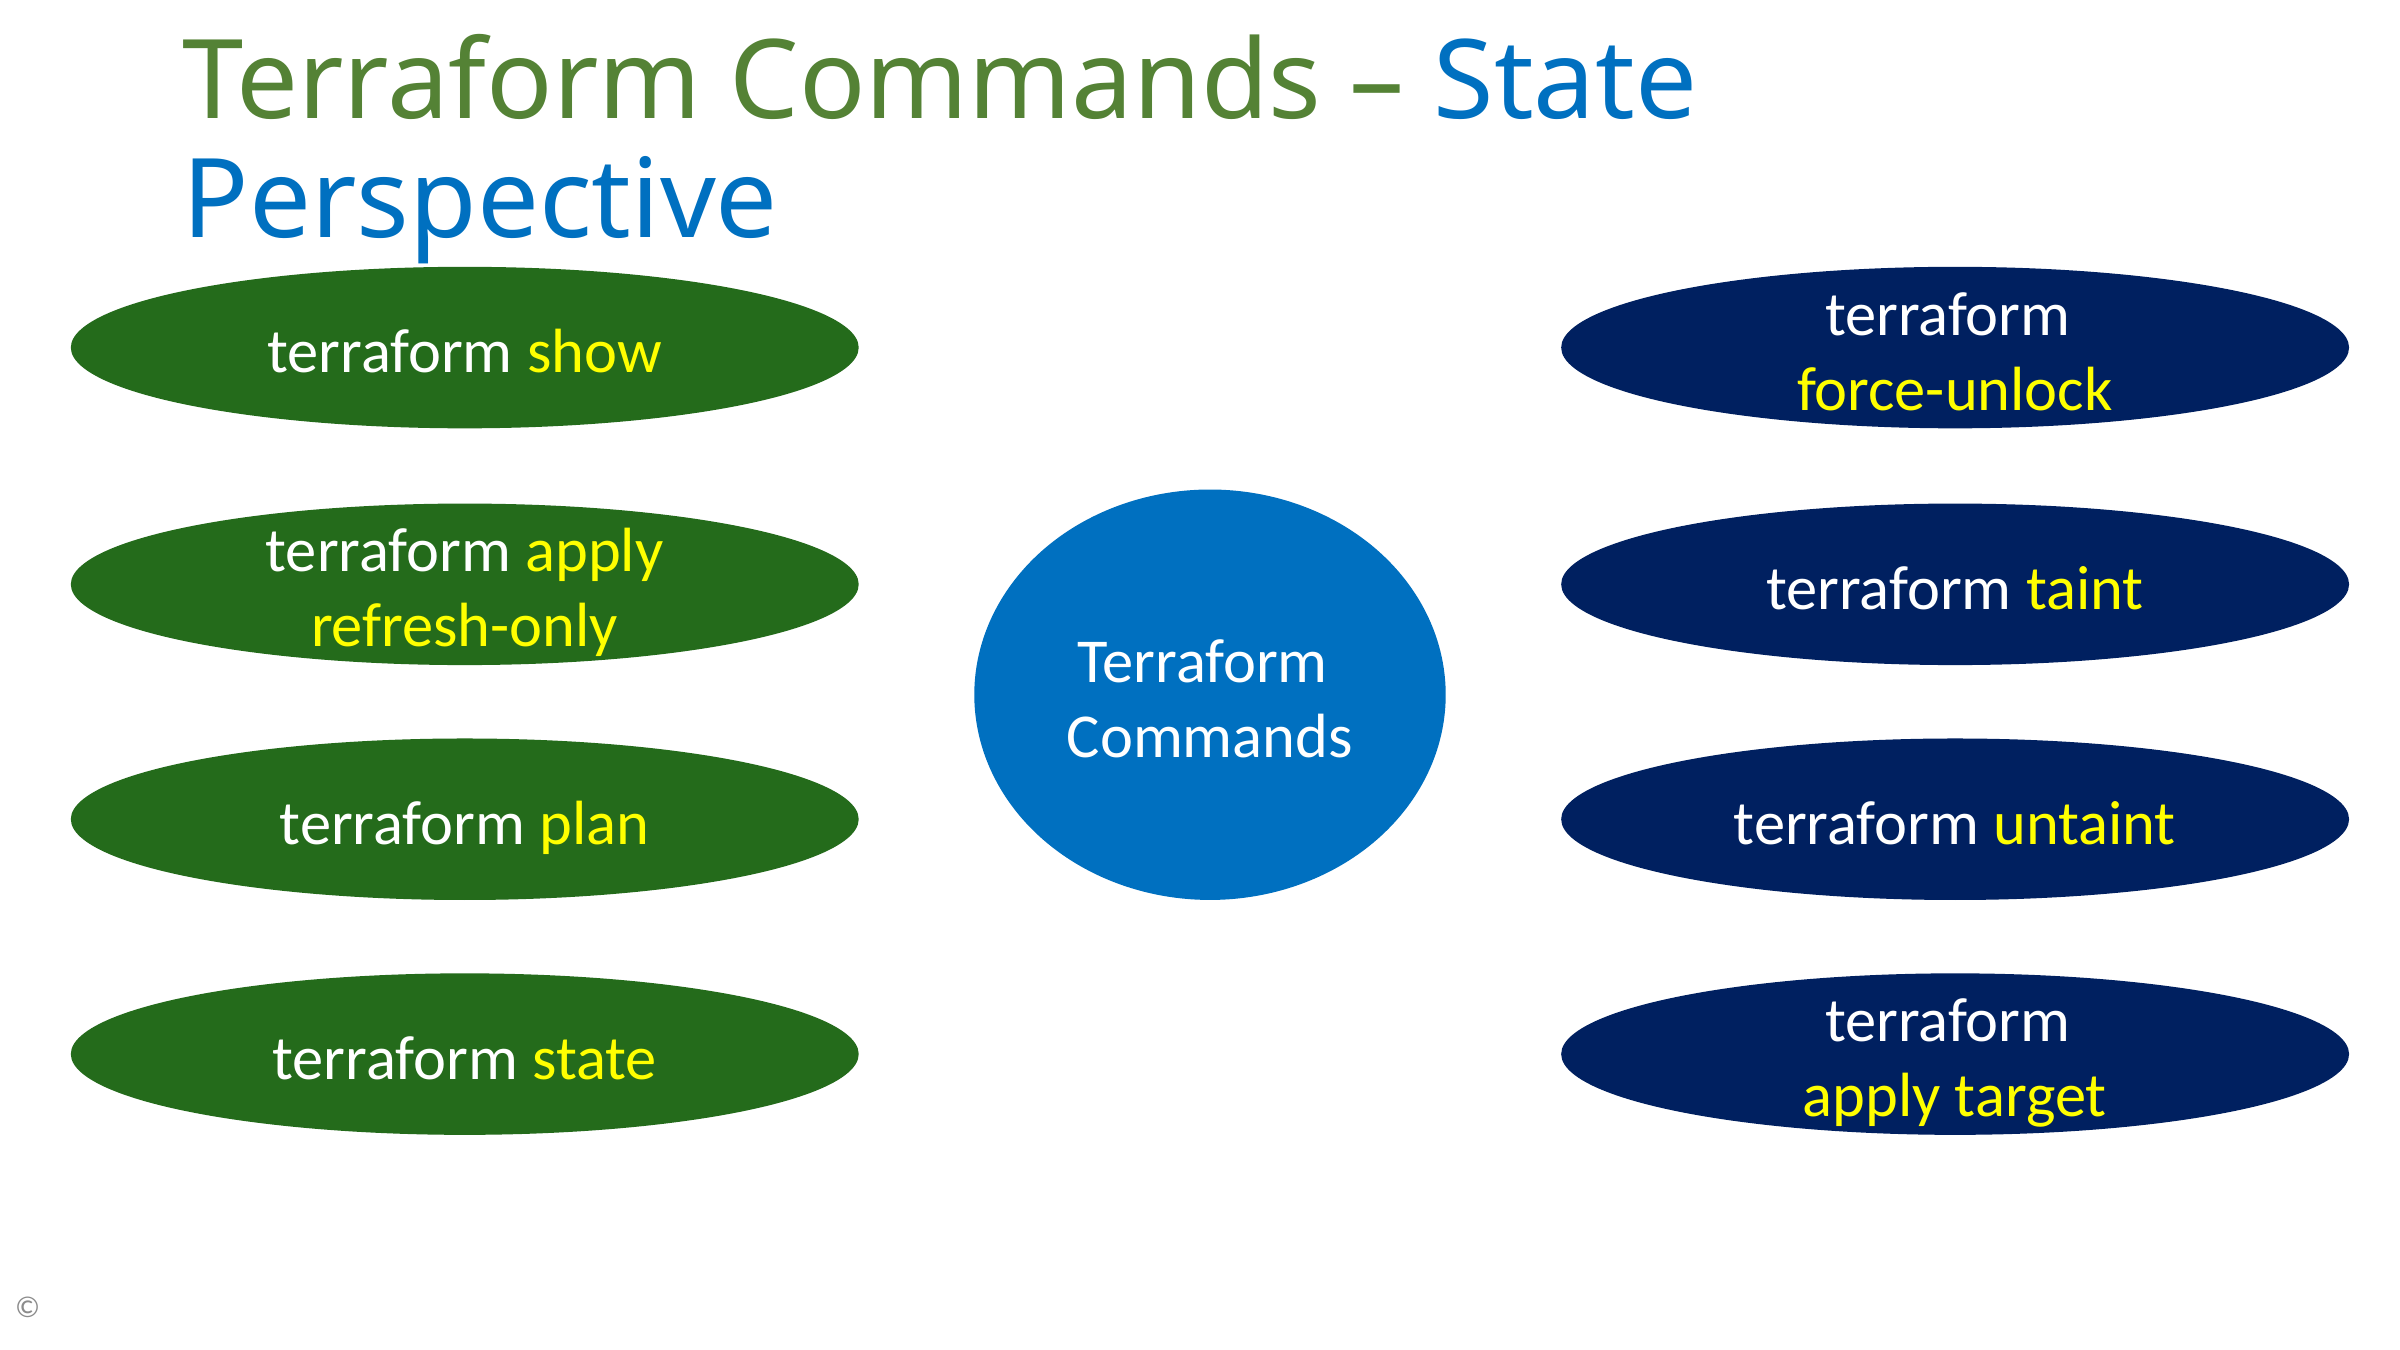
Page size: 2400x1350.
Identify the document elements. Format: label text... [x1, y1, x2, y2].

text_box terraform taint [1560, 502, 2351, 667]
text_box terraform plan [69, 737, 860, 902]
text_box terraform untaint [1560, 737, 2351, 902]
text_box terraform apply target [1560, 972, 2351, 1136]
text_box terraform force-unlock [1560, 265, 2351, 430]
text_box terraform apply refresh-only [69, 502, 860, 667]
text_box terraform show [69, 265, 860, 430]
text_box terraform state [69, 972, 860, 1136]
text_box Terraform Commands [973, 488, 1447, 901]
footer © [0, 1269, 810, 1342]
title Terraform Commands – State Perspective [165, 44, 2235, 240]
